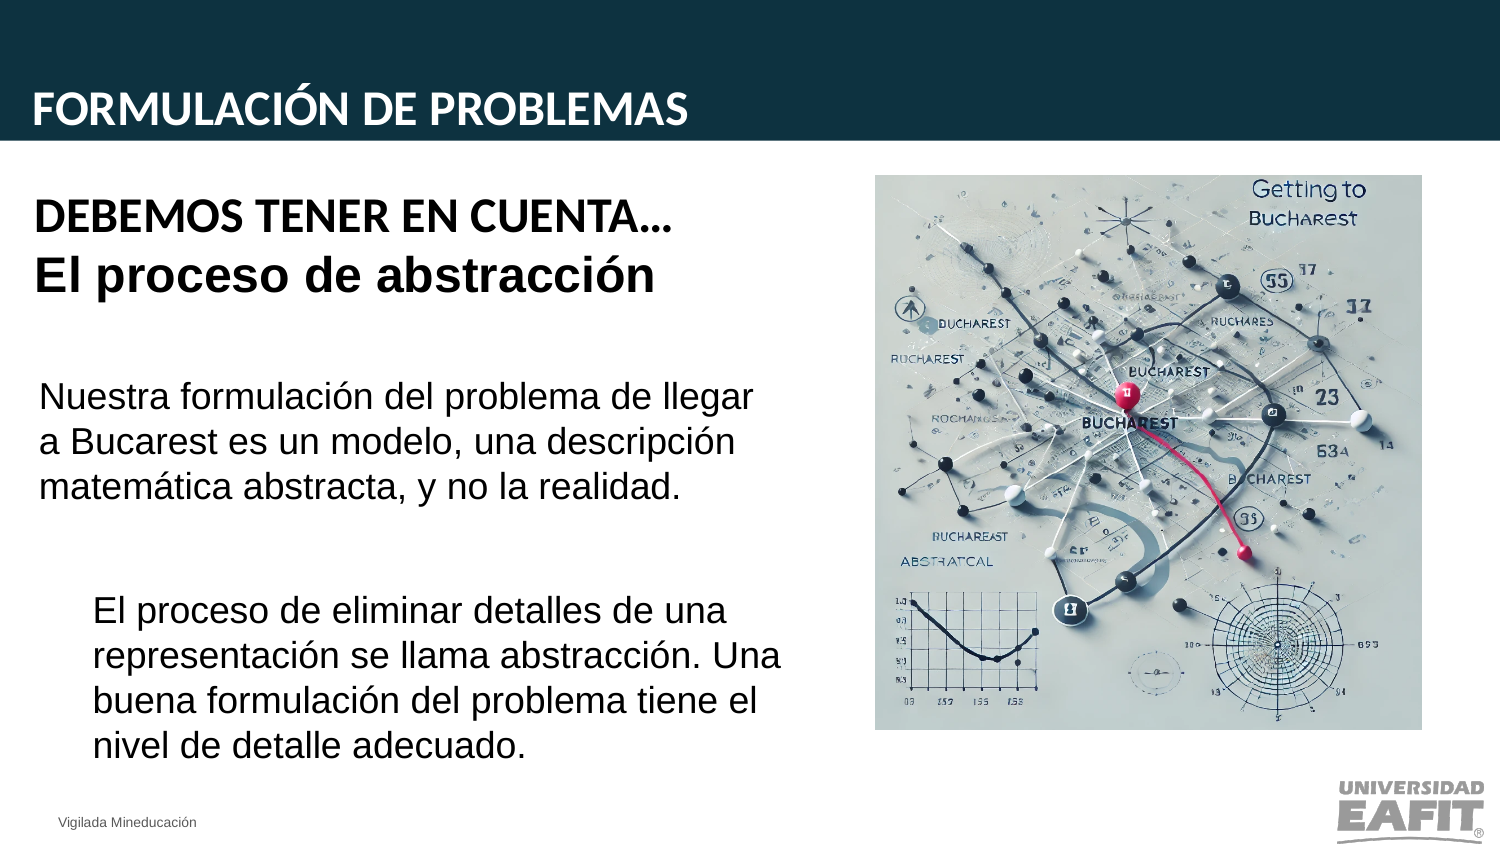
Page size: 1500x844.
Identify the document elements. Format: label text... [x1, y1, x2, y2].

text_box Nuestra formulación del problema de llegar a Bucarest es un modelo, una descripción matemática abstracta, y no la realidad. [24, 364, 775, 514]
text_box FORMULACIÓN DE PROBLEMAS [17, 67, 777, 143]
picture [1337, 781, 1484, 844]
text_box El proceso de eliminar detalles de una representación se llama abstracción. Una buena formulación del problema tiene el nivel de detalle adecuado. [78, 578, 828, 774]
picture [875, 174, 1423, 730]
text_box DEBEMOS TENER EN CUENTA… El proceso de abstracción [20, 175, 779, 310]
